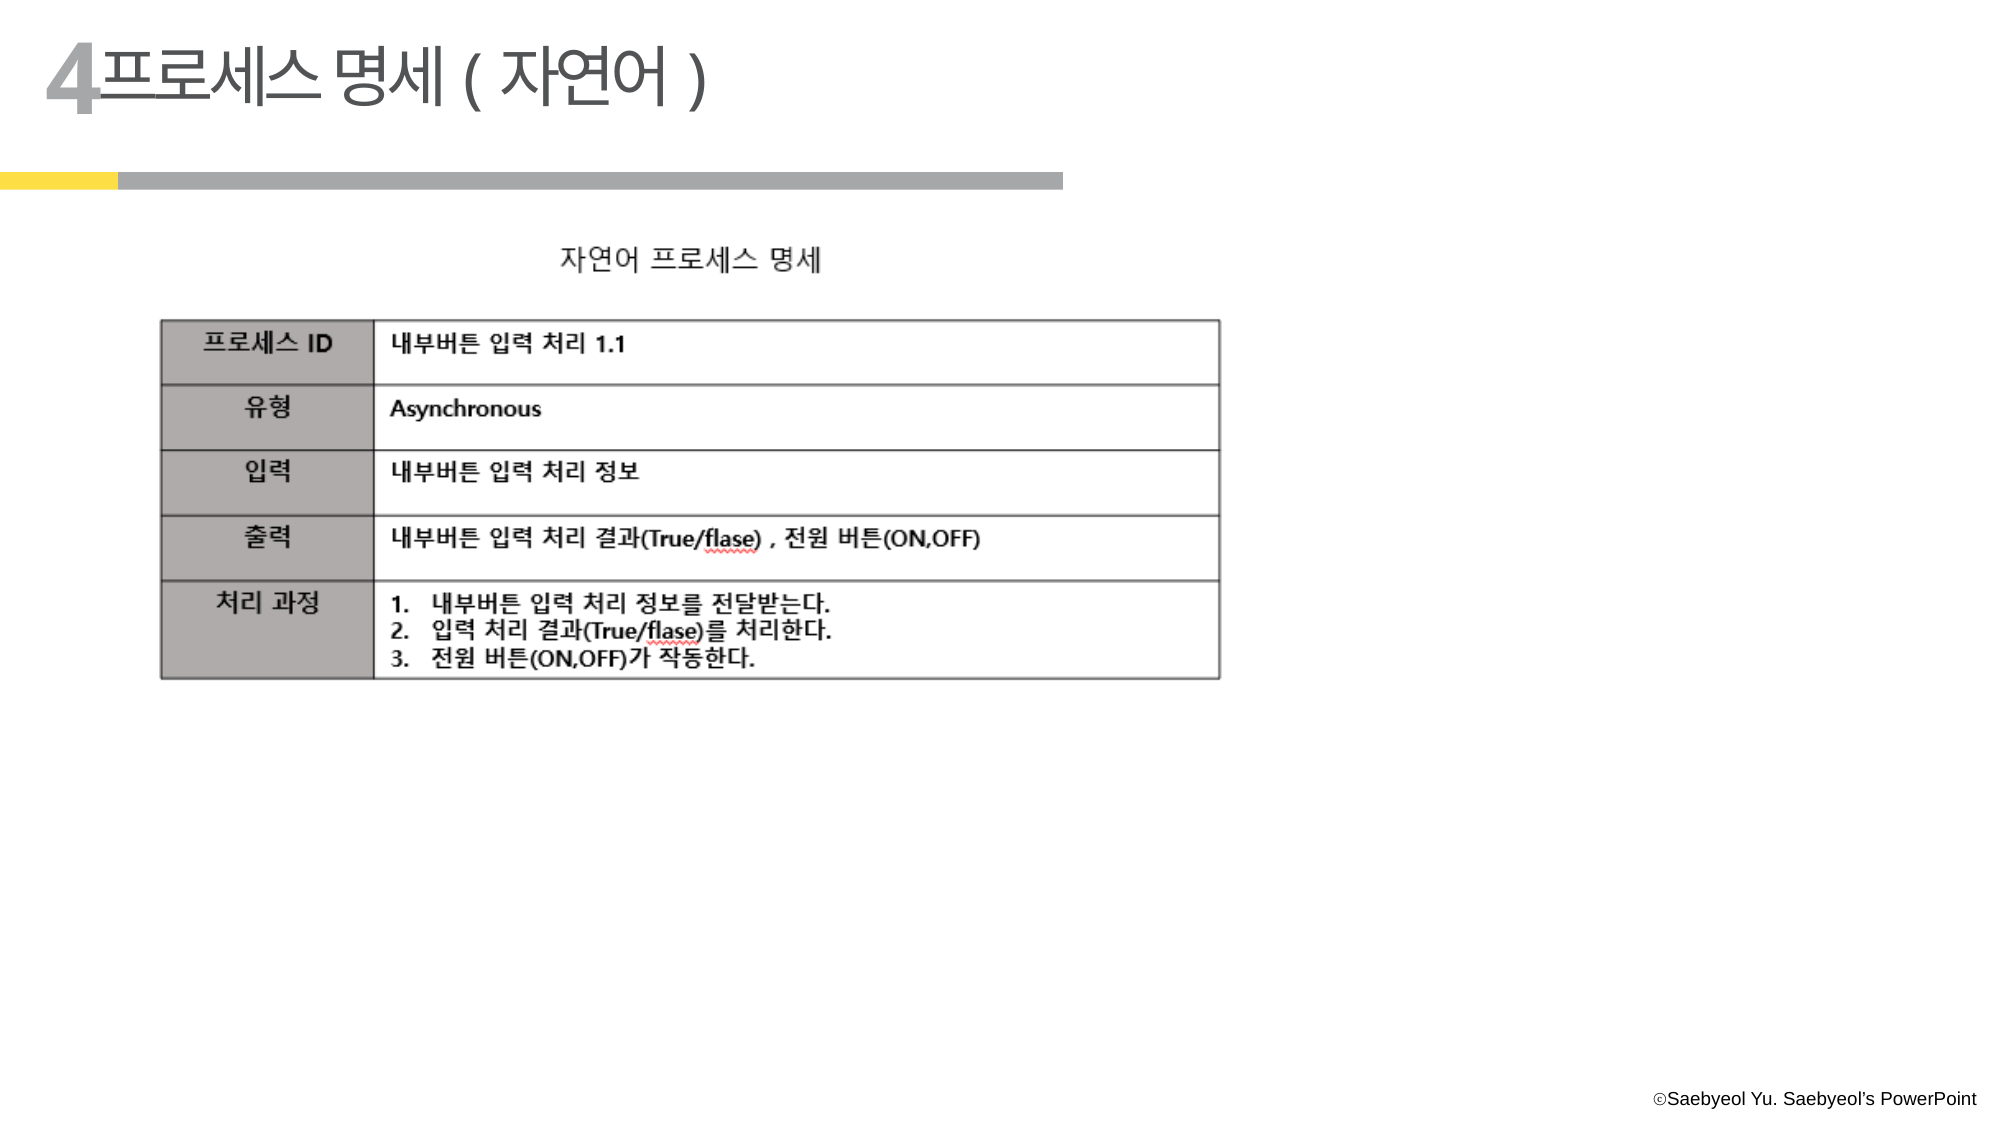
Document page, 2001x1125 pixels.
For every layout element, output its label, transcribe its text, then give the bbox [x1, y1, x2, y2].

text_box [119, 171, 1064, 191]
text_box 프로세스 명세(자연어) [118, 27, 723, 123]
text_box 4 [30, 7, 118, 143]
text_box [0, 171, 119, 191]
picture [10, 201, 1378, 723]
